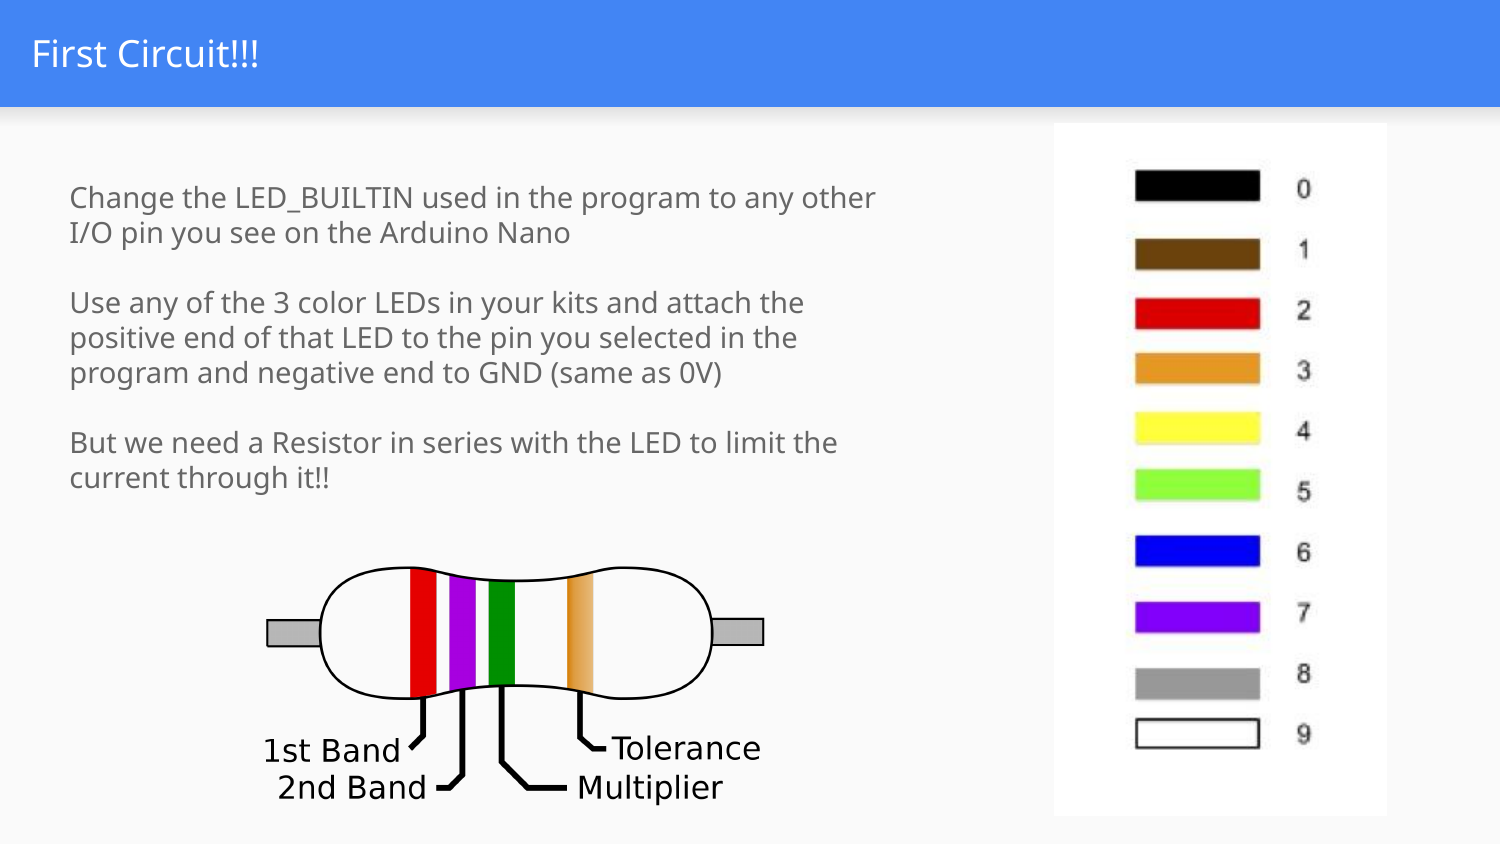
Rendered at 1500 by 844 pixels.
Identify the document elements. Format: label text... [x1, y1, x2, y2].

picture [252, 513, 777, 828]
text_box Change the LED_BUILTIN used in the program to any other I/O pin you see on the Arduino Nano Use any of the 3 color LEDs in your kits and attach the positive end of that LED to the pin you selected in the program and negative end to GND (same as 0V) But we need a Resistor in series with the LED to limit the current through it!! [54, 164, 902, 510]
picture [1054, 123, 1388, 816]
title First Circuit!!! [16, 2, 1464, 102]
